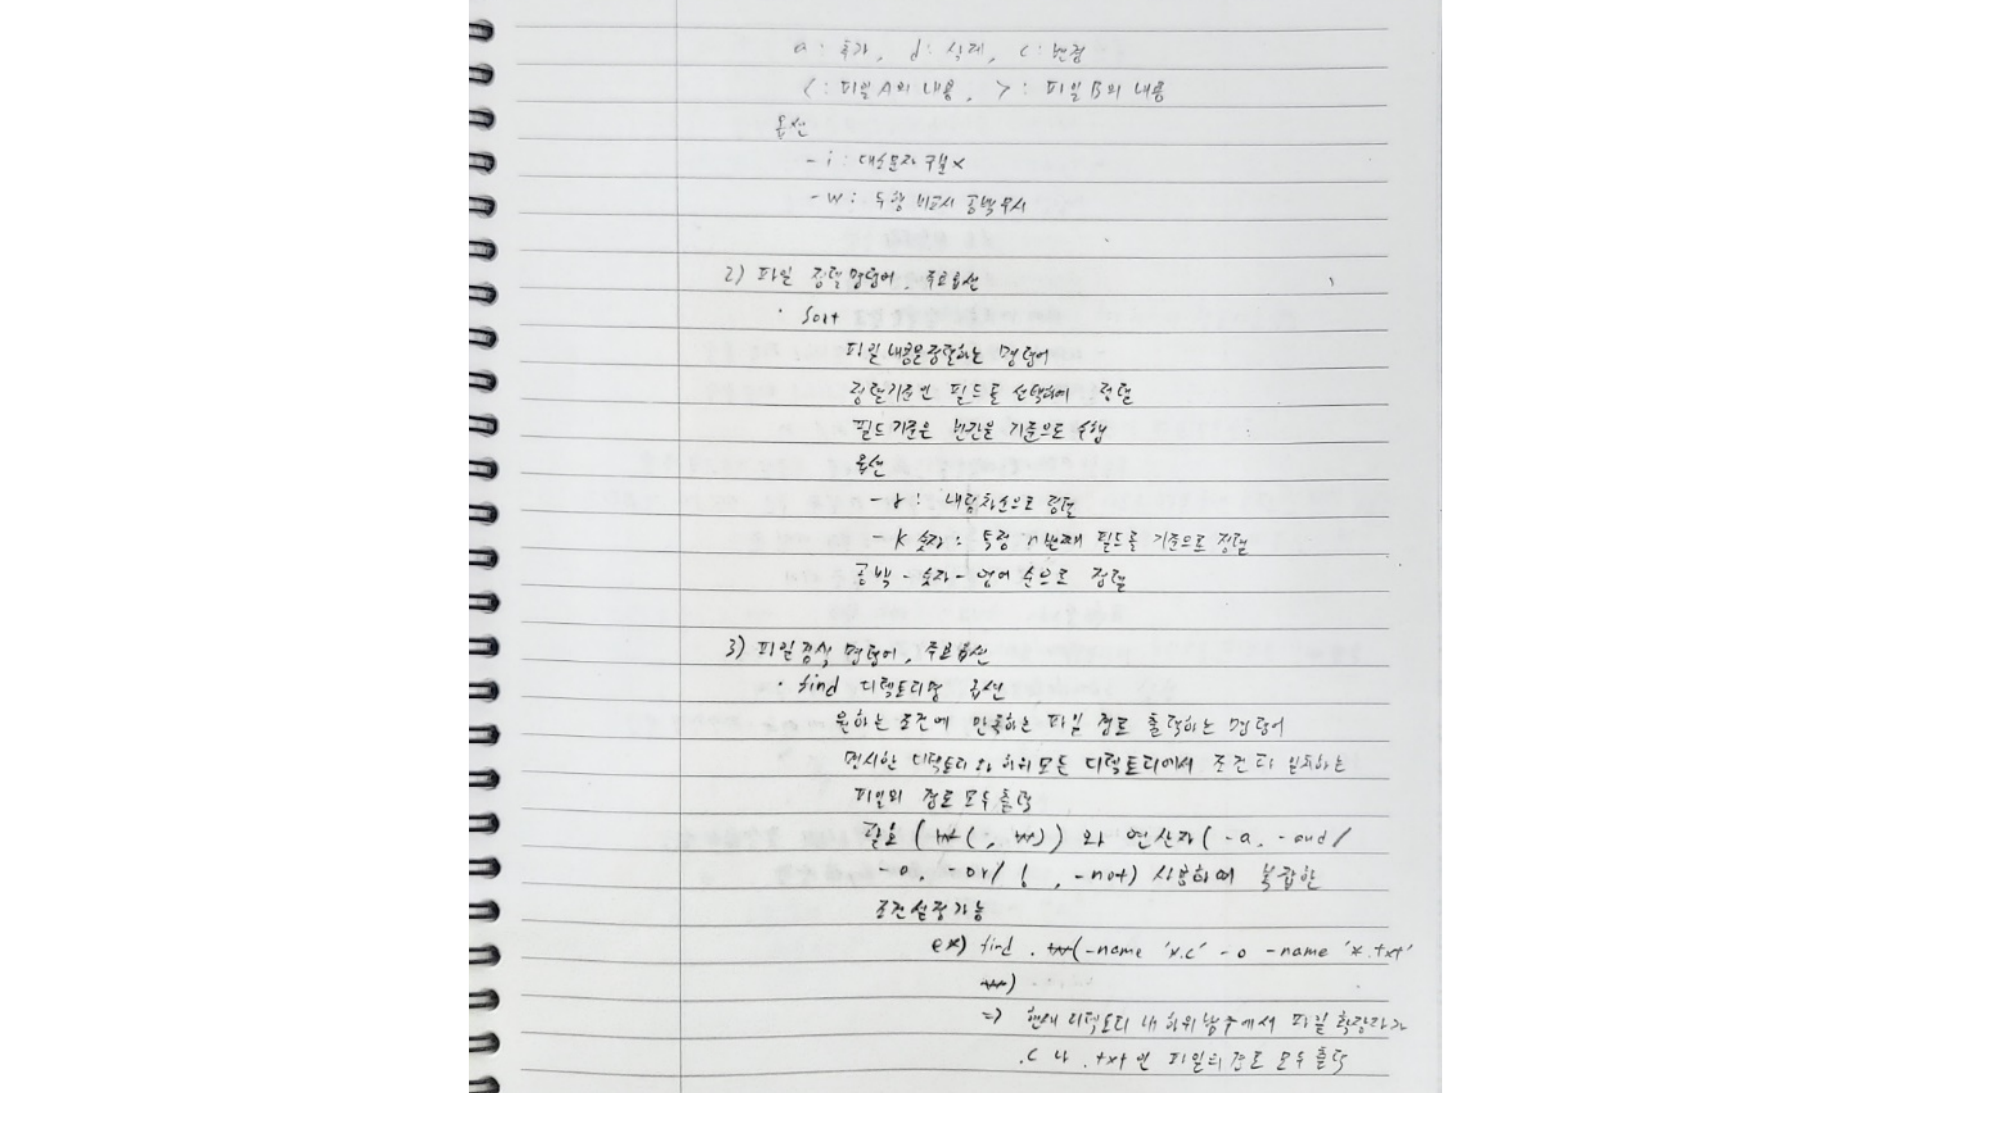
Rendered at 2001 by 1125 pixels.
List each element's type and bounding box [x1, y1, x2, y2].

list [468, 0, 1443, 1093]
